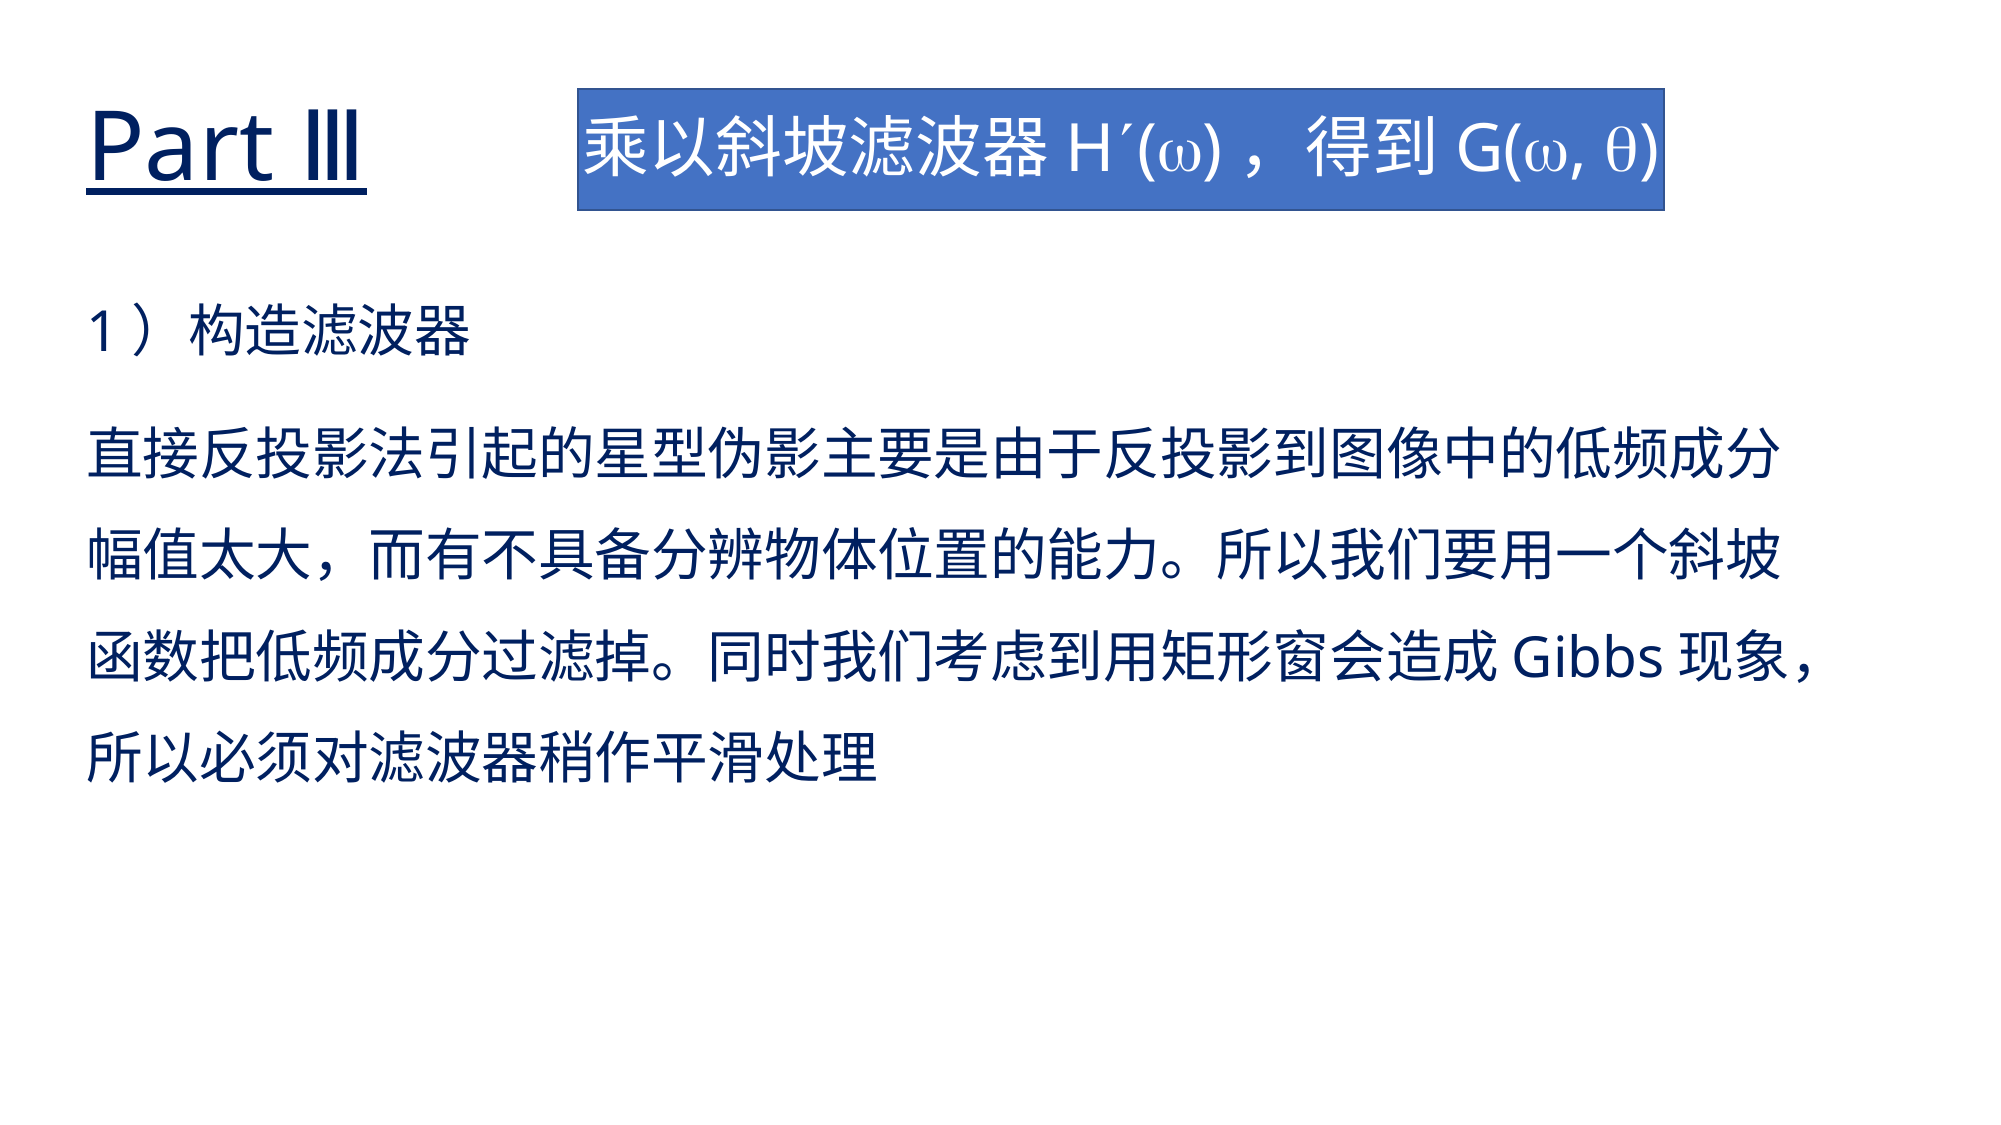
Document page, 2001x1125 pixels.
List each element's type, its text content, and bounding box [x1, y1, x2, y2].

title 乘以斜坡滤波器H()，得到G(, ) [577, 88, 1665, 211]
list Part Ⅲ 1）构造滤波器 直接反投影法引起的星型伪影主要是由于反投影到图像中的低频成分幅值太大，而有不具备分辨物体位置的能力。所以我们要用一个斜坡函数把低频成分过滤掉。同时我们考虑到用矩形窗会造成Gibbs现象，所以必须对滤波器稍作平滑处理 [71, 89, 1853, 803]
